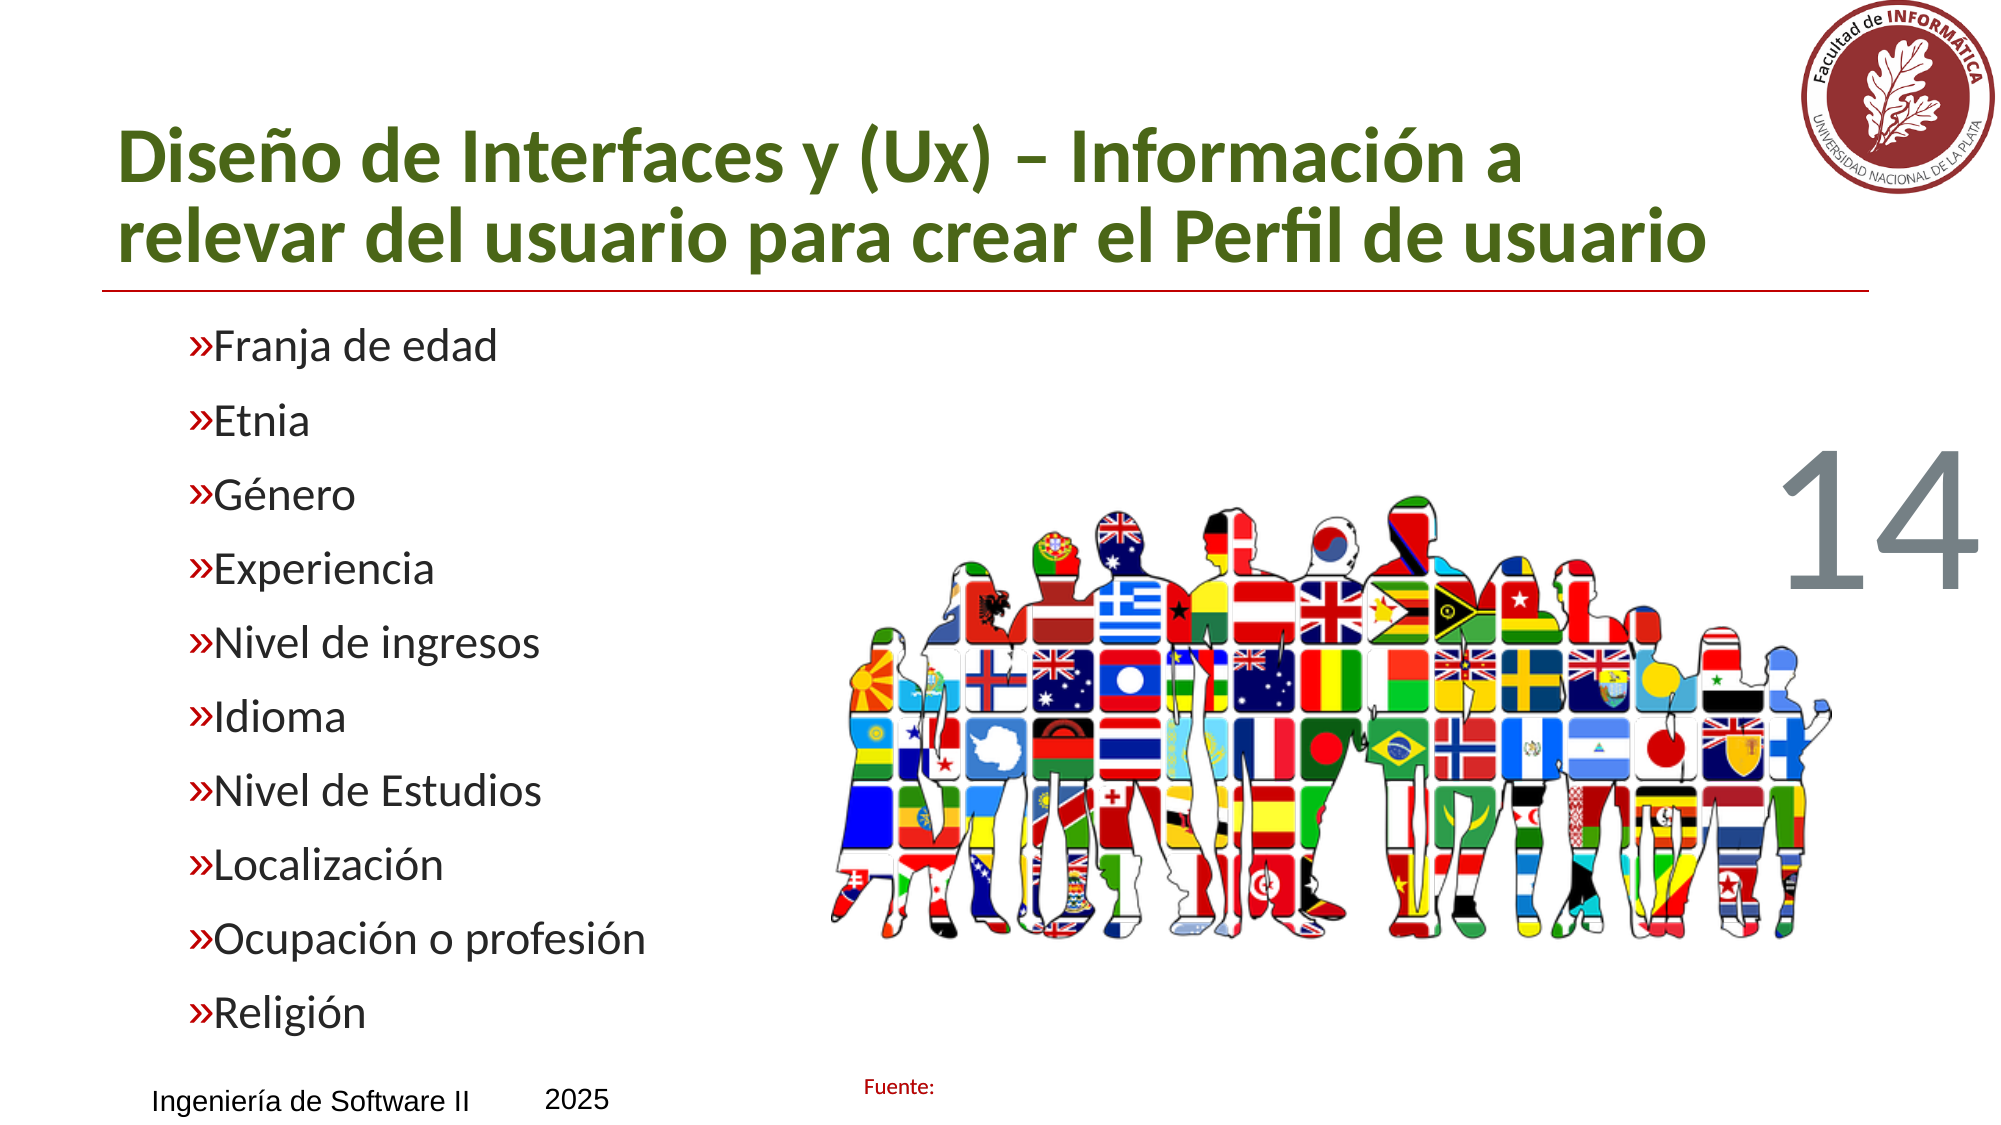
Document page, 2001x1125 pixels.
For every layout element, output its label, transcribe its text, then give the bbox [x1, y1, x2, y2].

picture [1801, 0, 2000, 195]
slide_number 14 [1832, 467, 1998, 640]
title Diseño de Interfaces y (Ux) – Información a relevar del usuario para crear el Perfil de usuario [102, 105, 1747, 291]
picture [830, 467, 1832, 969]
list Franja de edad Etnia Género Experiencia Nivel de ingresos Idioma Nivel de Estudios Localización Ocupación o profesión Religión [173, 315, 1780, 1051]
